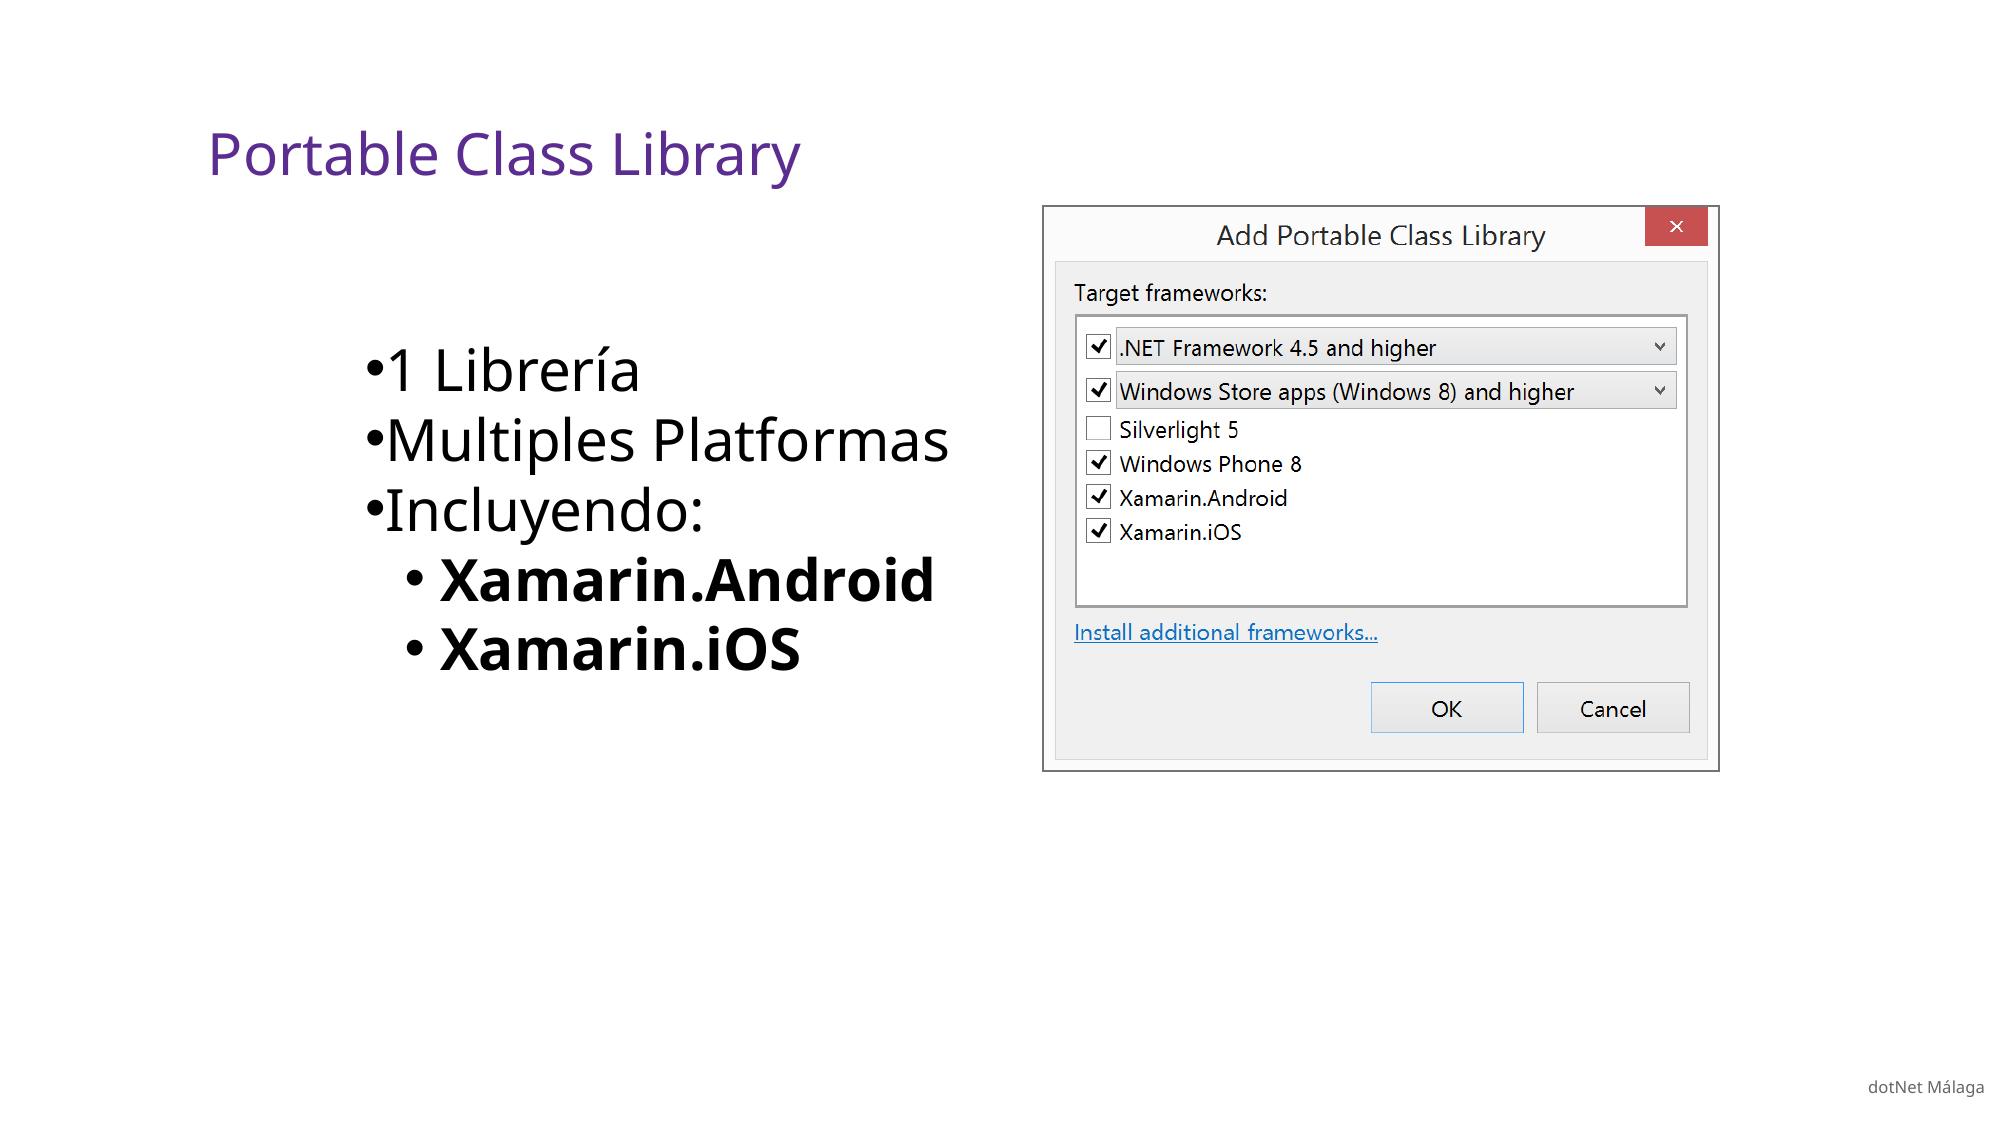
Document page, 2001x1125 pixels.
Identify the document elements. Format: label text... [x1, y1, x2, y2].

picture [1043, 206, 1719, 771]
text_box Portable Class Library [192, 122, 1543, 183]
text_box 1 Librería Multiples Platformas Incluyendo: Xamarin.Android Xamarin.iOS [350, 255, 1062, 810]
